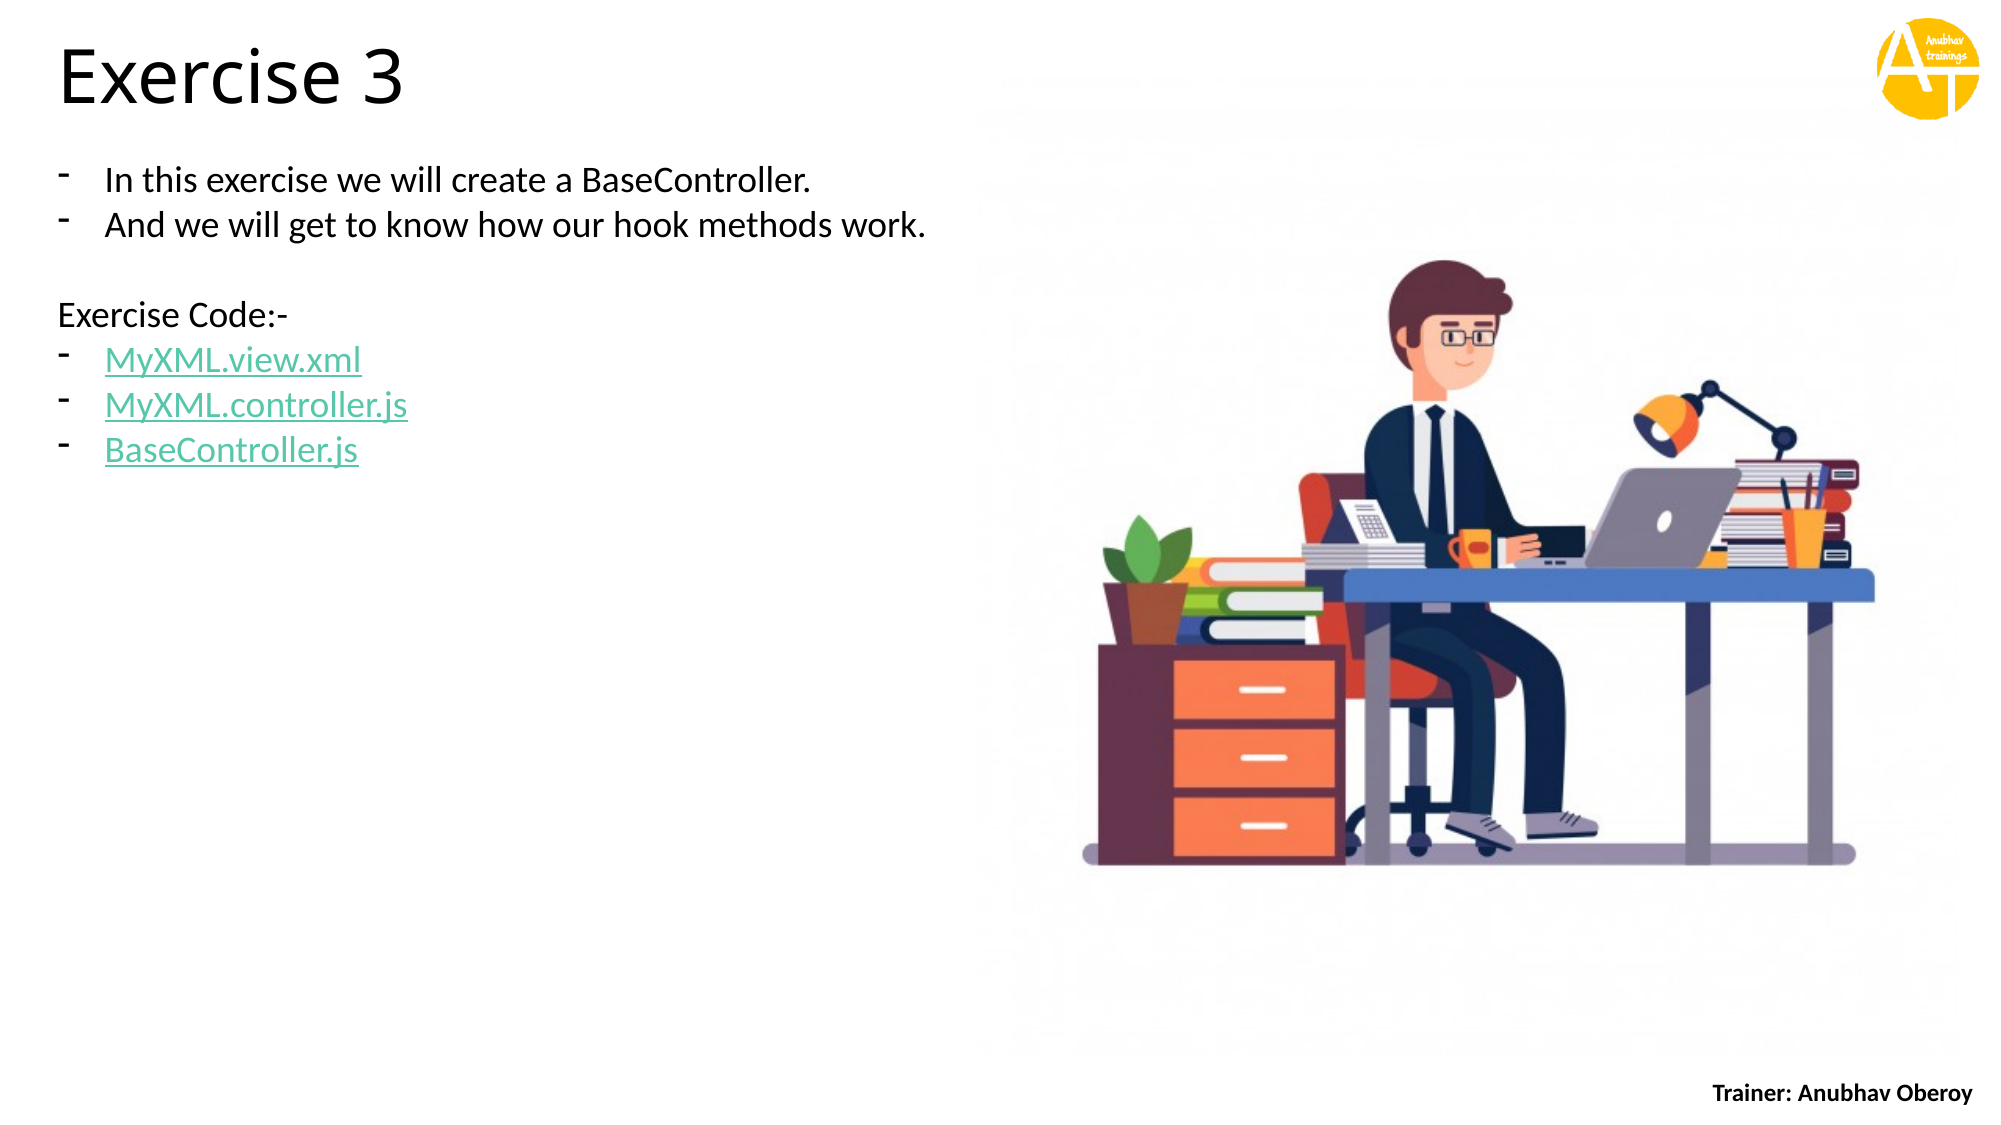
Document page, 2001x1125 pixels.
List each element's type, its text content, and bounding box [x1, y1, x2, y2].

text_box Exercise 3 [42, 30, 1866, 147]
picture [978, 11, 1985, 1055]
text_box In this exercise we will create a BaseController. And we will get to know how our hook methods work. Exercise Code:- MyXML.view.xml MyXML.controller.js BaseController.js [42, 147, 978, 478]
footer Trainer: Anubhav Oberoy [1660, 1074, 2000, 1108]
